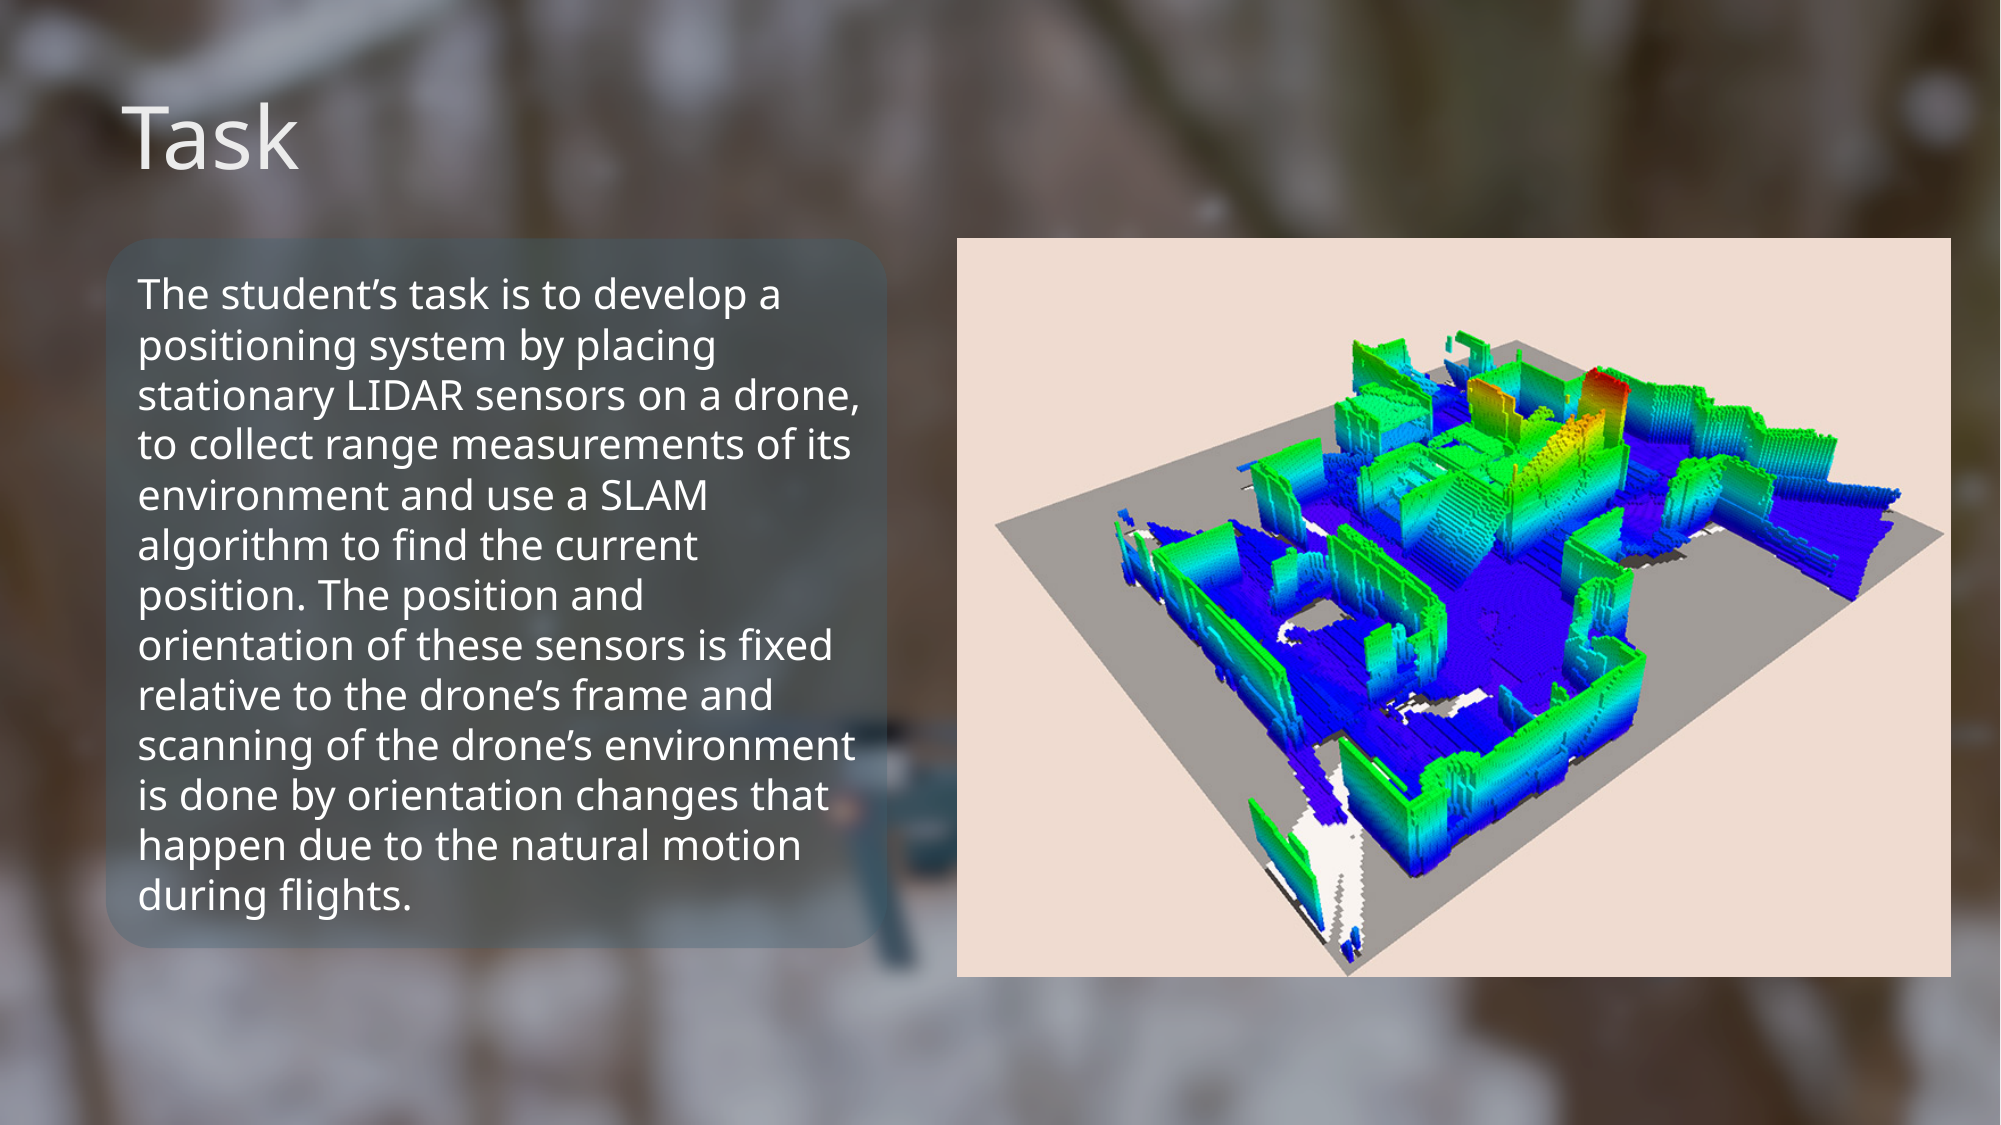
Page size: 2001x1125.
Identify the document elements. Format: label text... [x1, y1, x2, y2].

title Task [106, 74, 1649, 304]
text_box [104, 273, 889, 950]
list The student’s task is to develop a positioning system by placing stationary LIDAR sensors on a drone, to collect range measurements of its environment and use a SLAM algorithm to find the current position. The position and orientation of these sensors is fixed relative to the drone’s frame and scanning of the drone’s environment is done by orientation changes that happen due to the natural motion during flights. [122, 260, 888, 881]
picture [0, 0, 2001, 1125]
